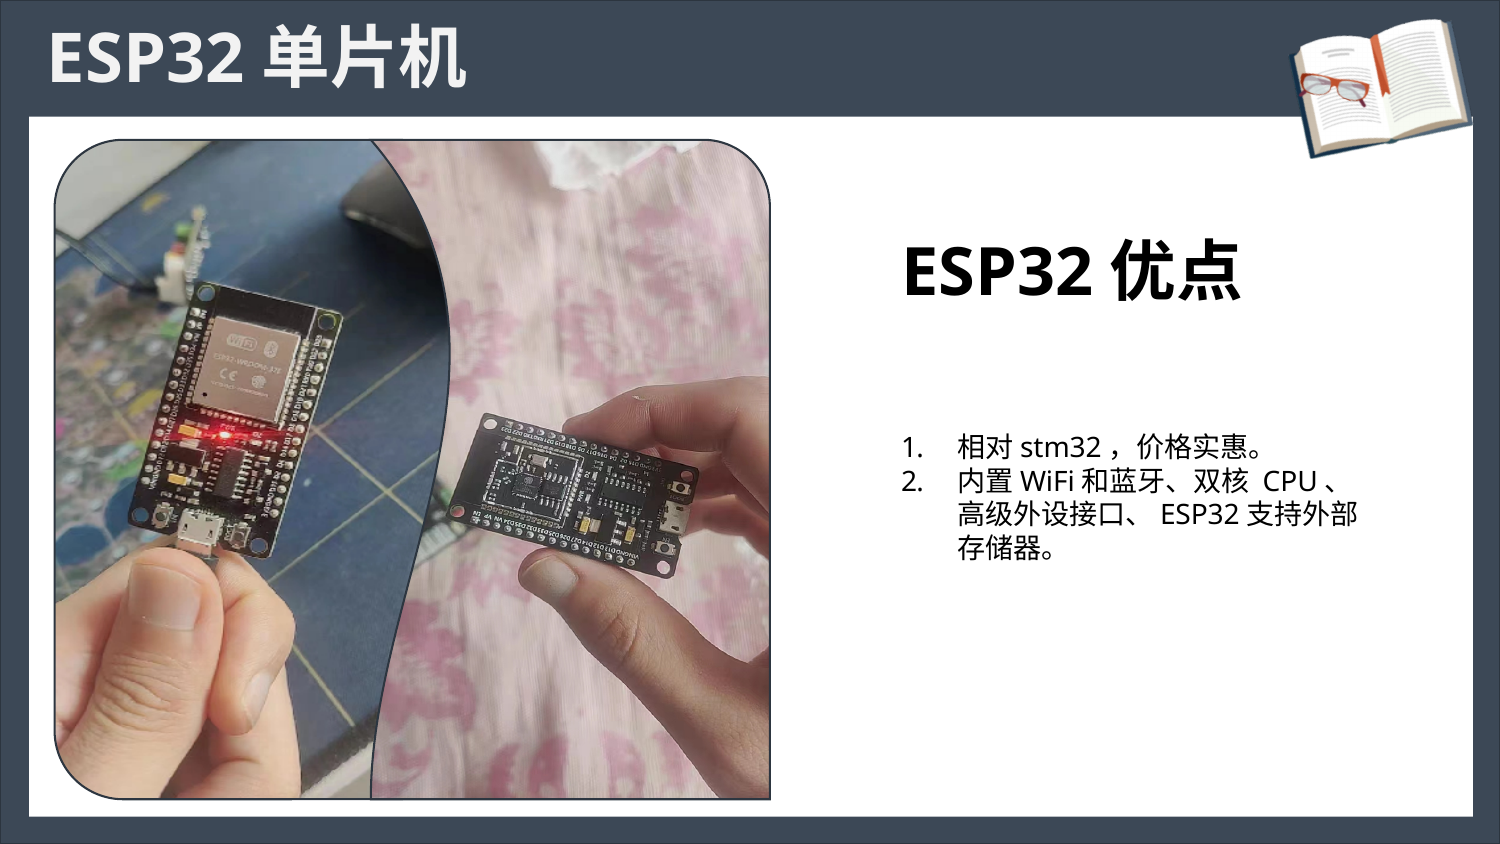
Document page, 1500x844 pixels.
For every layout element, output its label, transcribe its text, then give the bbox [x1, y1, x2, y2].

picture [1259, 0, 1500, 204]
title ESP32单片机 [31, 4, 1326, 117]
text_box 相对stm32，价格实惠。 内置WiFi和蓝牙、双核 CPU、高级外设接口、ESP32支持外部存储器。 [886, 421, 1387, 609]
text_box [368, 138, 771, 801]
text_box ESP32优点 [886, 221, 1387, 316]
text_box [53, 138, 448, 801]
